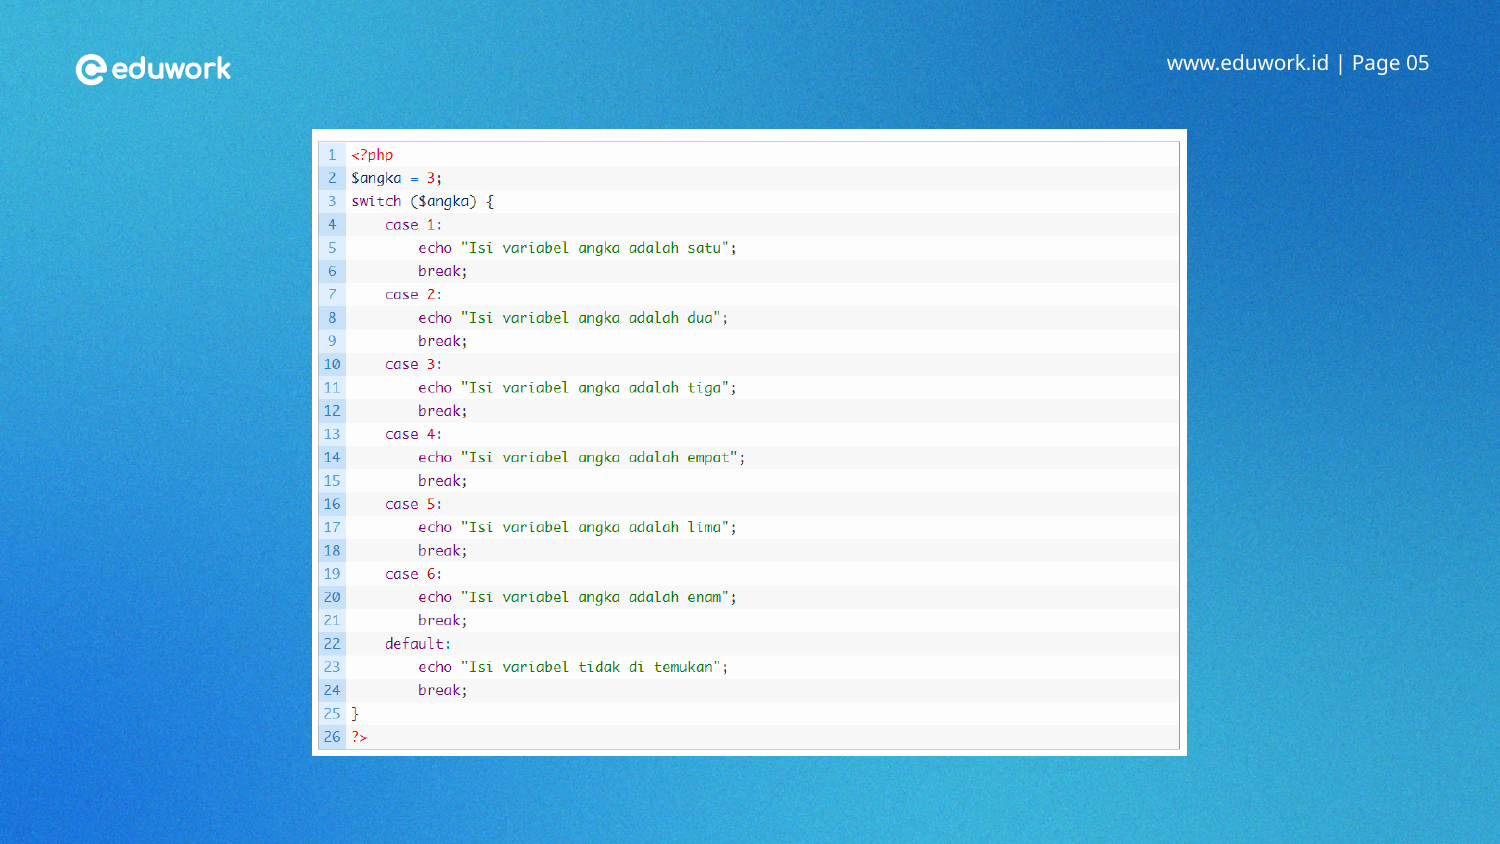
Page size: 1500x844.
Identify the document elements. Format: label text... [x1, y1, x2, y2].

picture [0, 0, 1500, 844]
text_box www.eduwork.id | Page 05 [1134, 37, 1445, 88]
